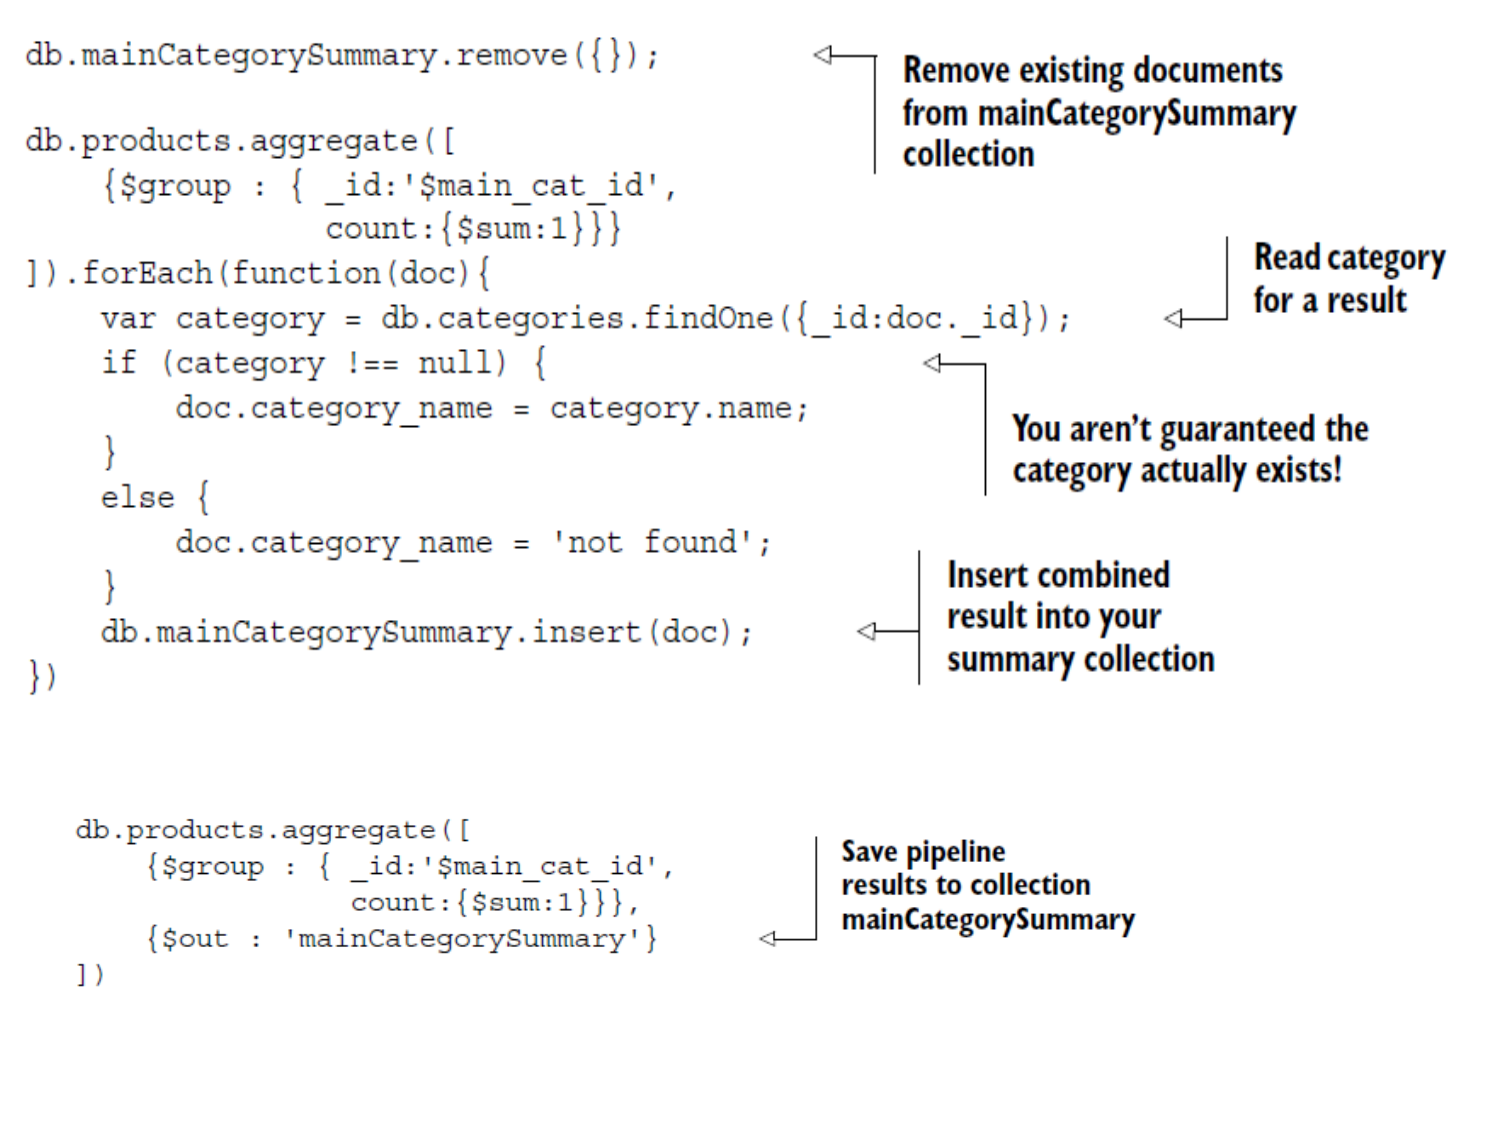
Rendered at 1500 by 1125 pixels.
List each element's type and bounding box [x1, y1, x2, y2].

picture [0, 0, 1463, 738]
picture [62, 799, 1227, 1010]
